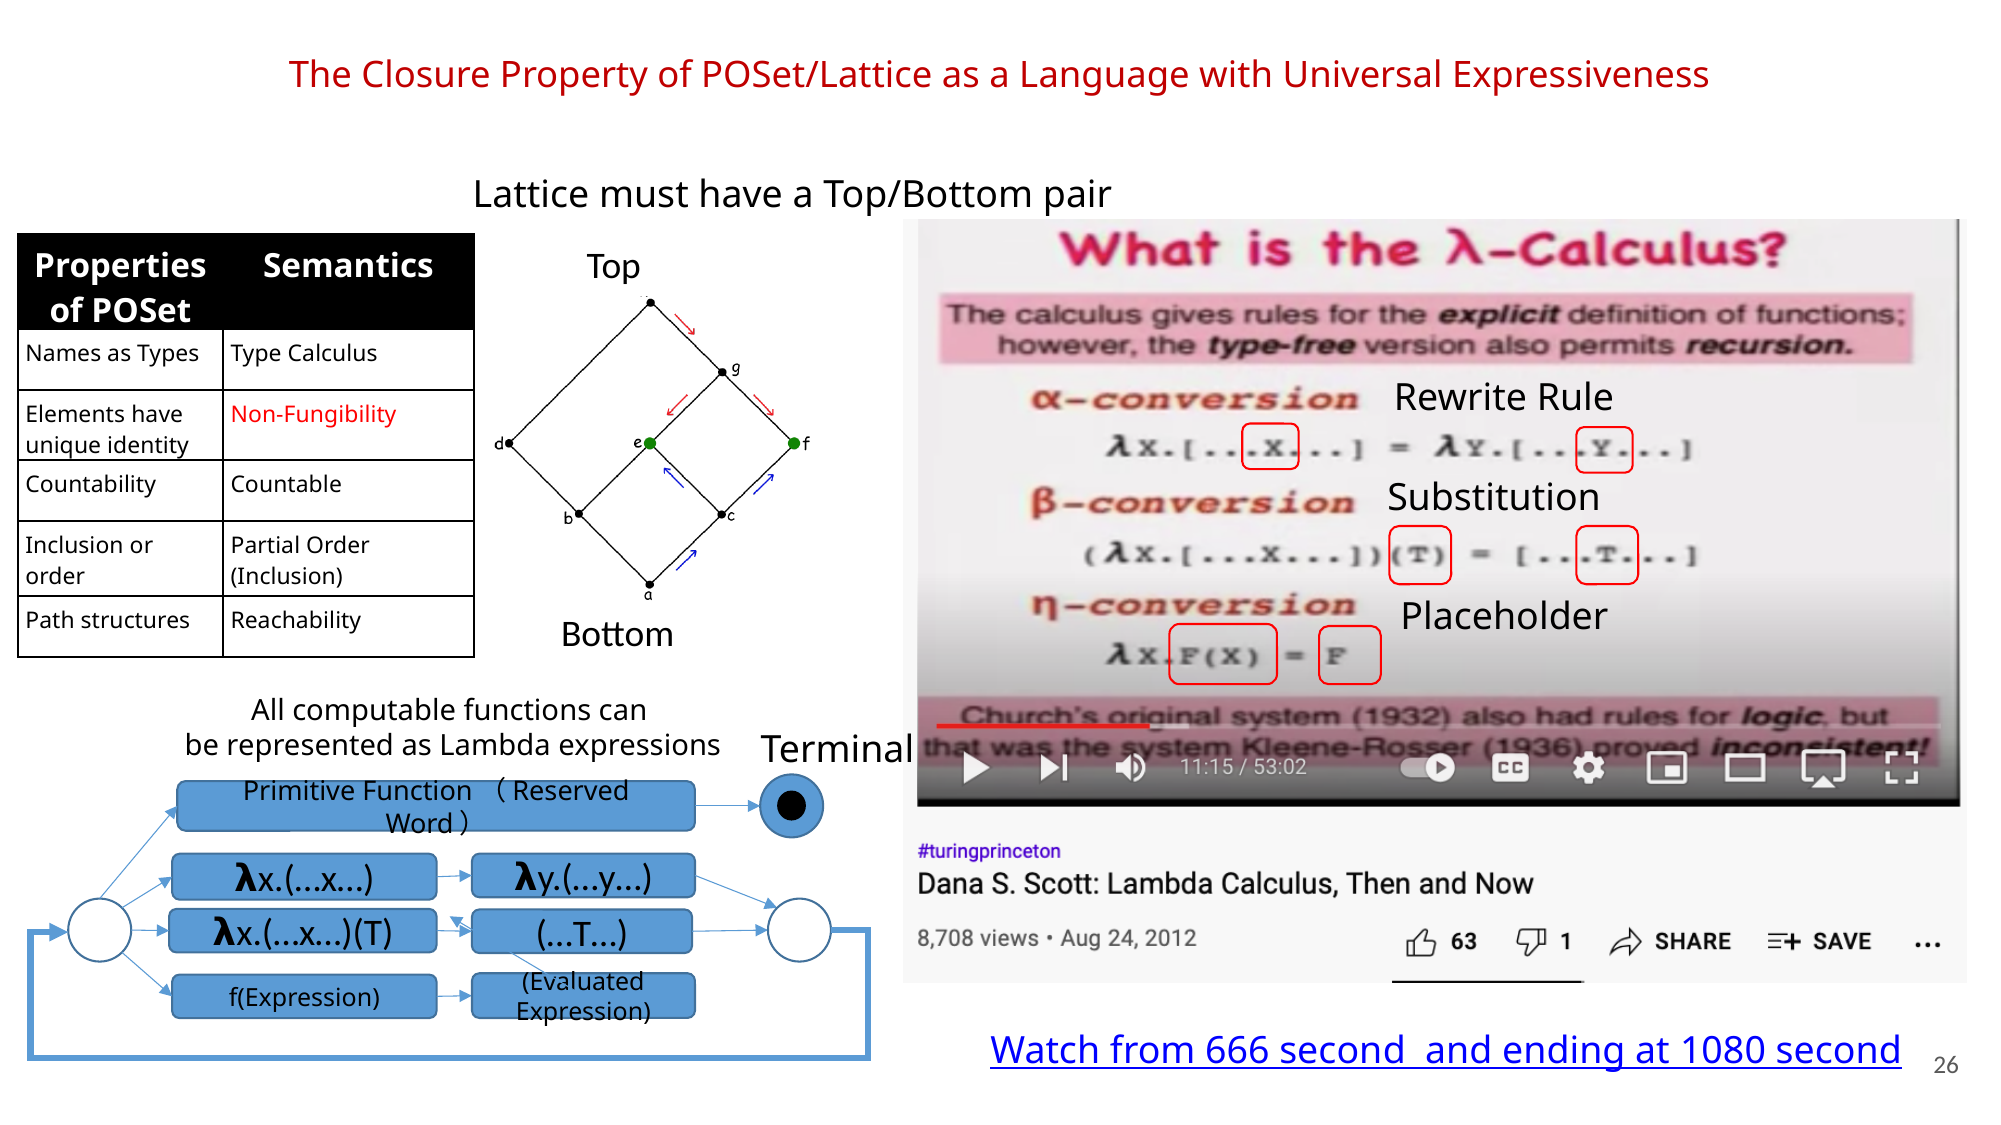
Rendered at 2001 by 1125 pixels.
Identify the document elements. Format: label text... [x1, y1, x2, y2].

text_box All computable functions can be represented as Lambda expressions [177, 683, 729, 769]
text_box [902, 219, 1968, 984]
table_cell Partial Order (Inclusion) [224, 522, 473, 595]
text_box Top [579, 233, 649, 294]
picture [481, 295, 823, 606]
table_header Semantics [224, 235, 473, 328]
text_box Lattice must have a Top/Bottom pair [465, 162, 1121, 223]
title The Closure Property of POSet/Lattice as a Language with Universal Expressiveness [67, 40, 1934, 118]
table_cell Path structures [19, 597, 222, 656]
table_cell Non-Fungibility [224, 391, 473, 459]
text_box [471, 972, 696, 1019]
slide_number 26 [1911, 1032, 1975, 1094]
table_cell Names as Types [19, 330, 222, 389]
text_box Watch from 666 second and ending at 1080 second [982, 1018, 1910, 1085]
table_cell Countability [19, 461, 222, 520]
table_cell Elements have unique identity [19, 391, 222, 459]
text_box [30, 774, 869, 1059]
table_header Properties of POSet [19, 235, 222, 328]
table_cell Reachability [224, 597, 473, 656]
table_cell Type Calculus [224, 330, 473, 389]
table_cell Inclusion or order [19, 522, 222, 595]
text_box Bottom [553, 606, 683, 662]
text_box Terminal [753, 717, 902, 777]
table_cell Countable [224, 461, 473, 520]
